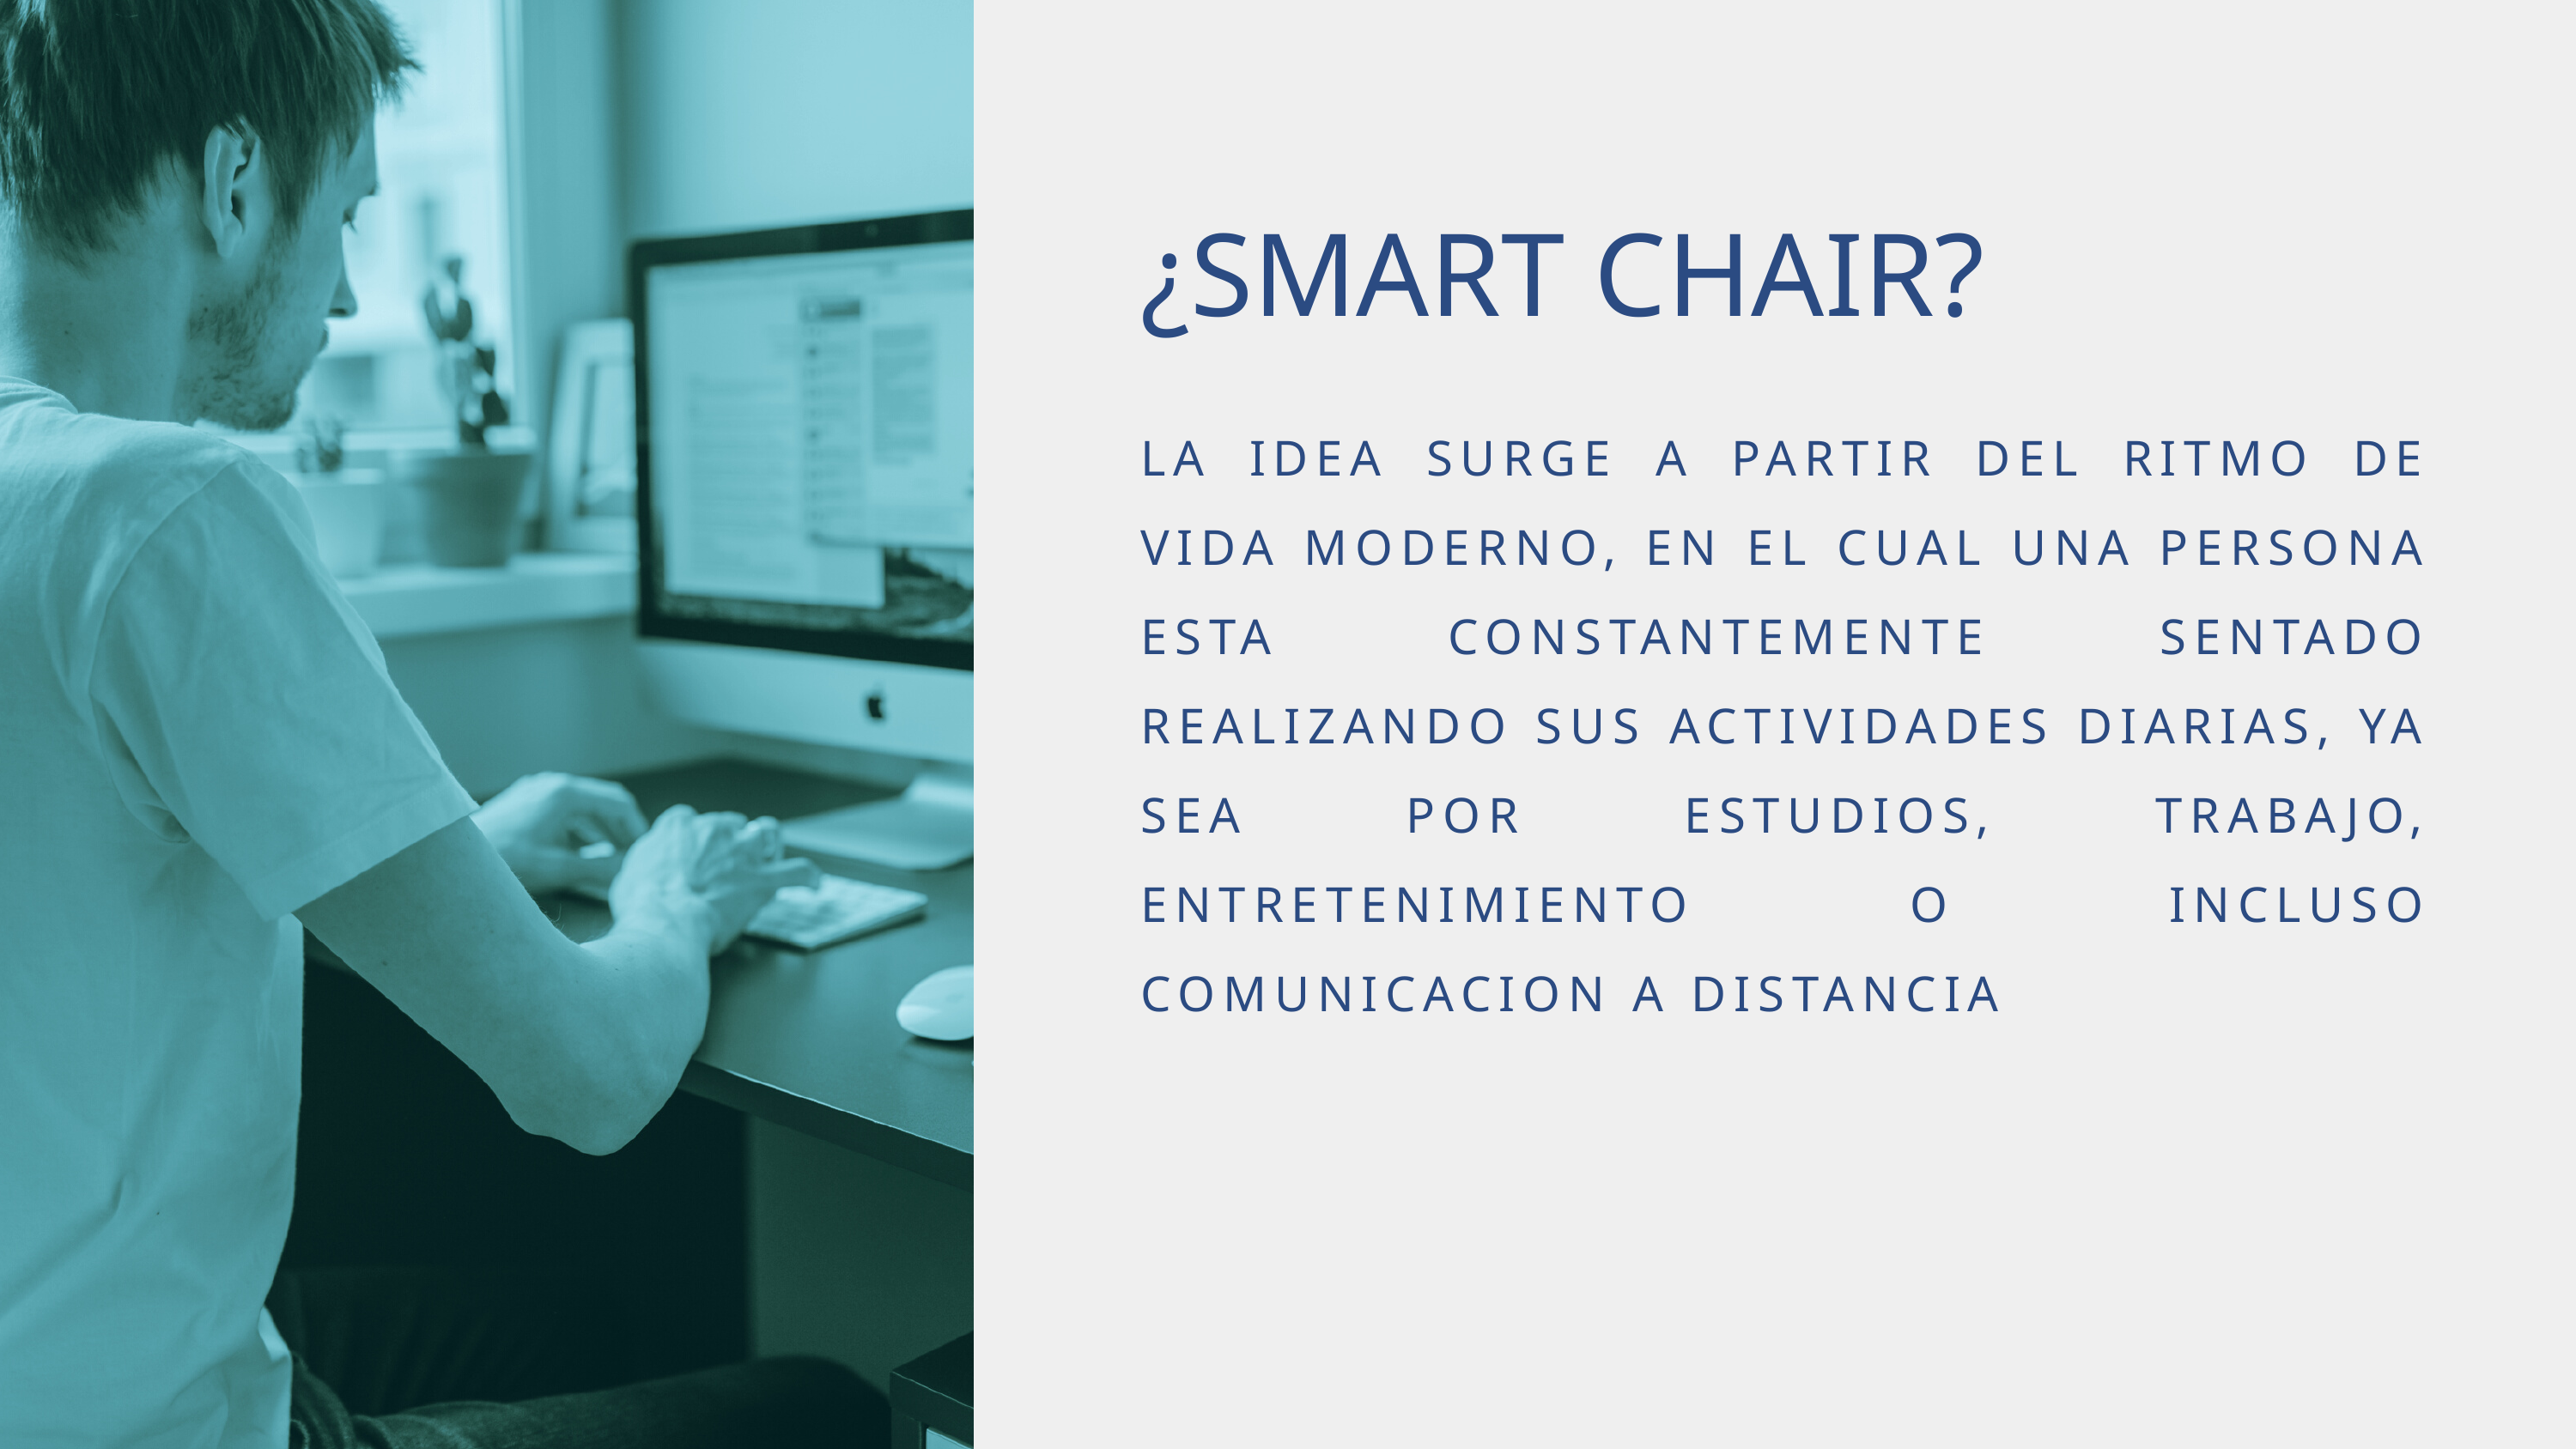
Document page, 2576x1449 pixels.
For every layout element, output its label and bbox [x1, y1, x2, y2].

picture [0, 0, 975, 1449]
text_box [1140, 203, 2432, 1246]
